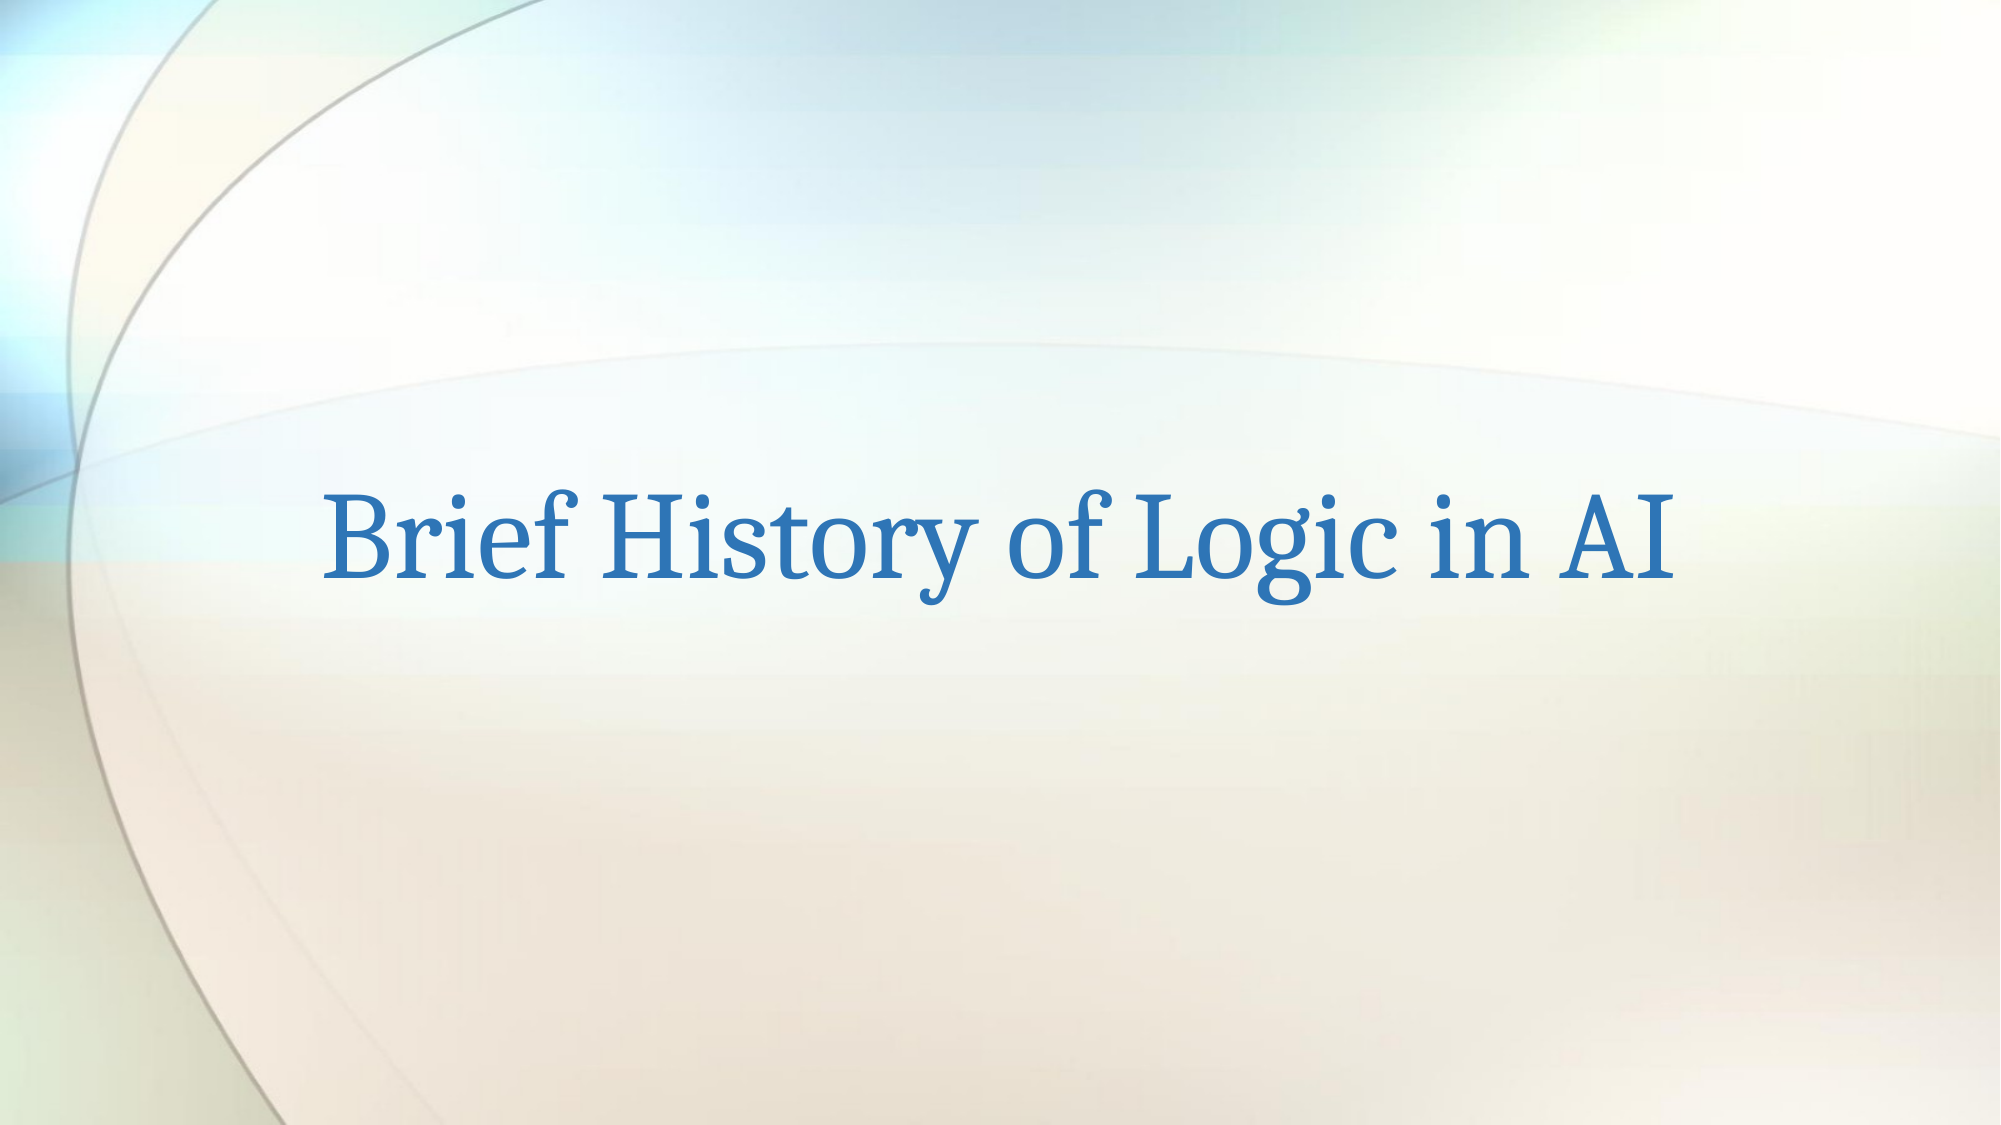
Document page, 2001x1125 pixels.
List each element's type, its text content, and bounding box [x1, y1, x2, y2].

title Brief History of Logic in AI [249, 396, 1750, 612]
picture [0, 0, 2001, 1125]
